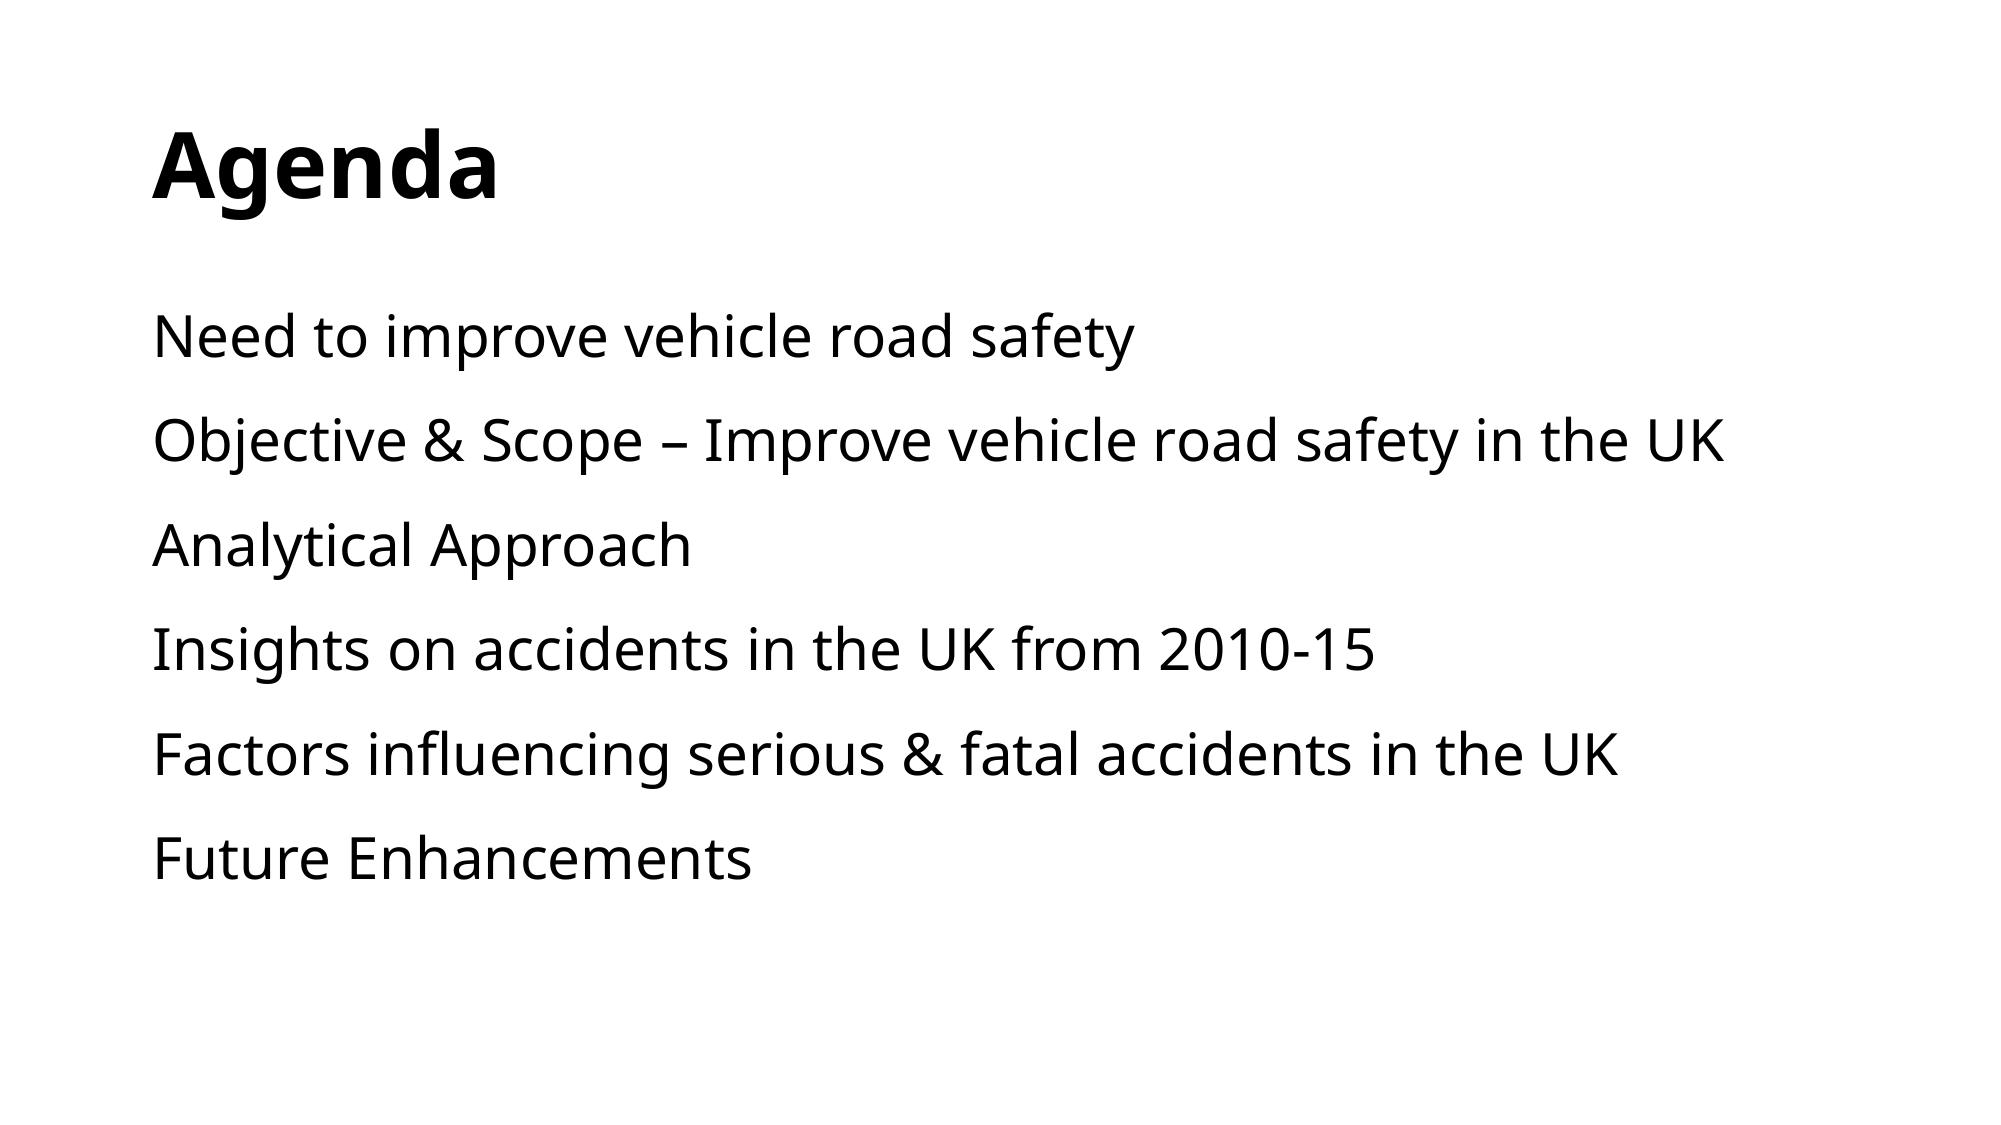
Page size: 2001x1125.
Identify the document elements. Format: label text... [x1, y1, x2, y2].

title Agenda [137, 59, 1863, 278]
list Need to improve vehicle road safety Objective & Scope – Improve vehicle road safety in the UK Analytical Approach Insights on accidents in the UK from 2010-15 Factors influencing serious & fatal accidents in the UK Future Enhancements [137, 299, 1863, 1014]
